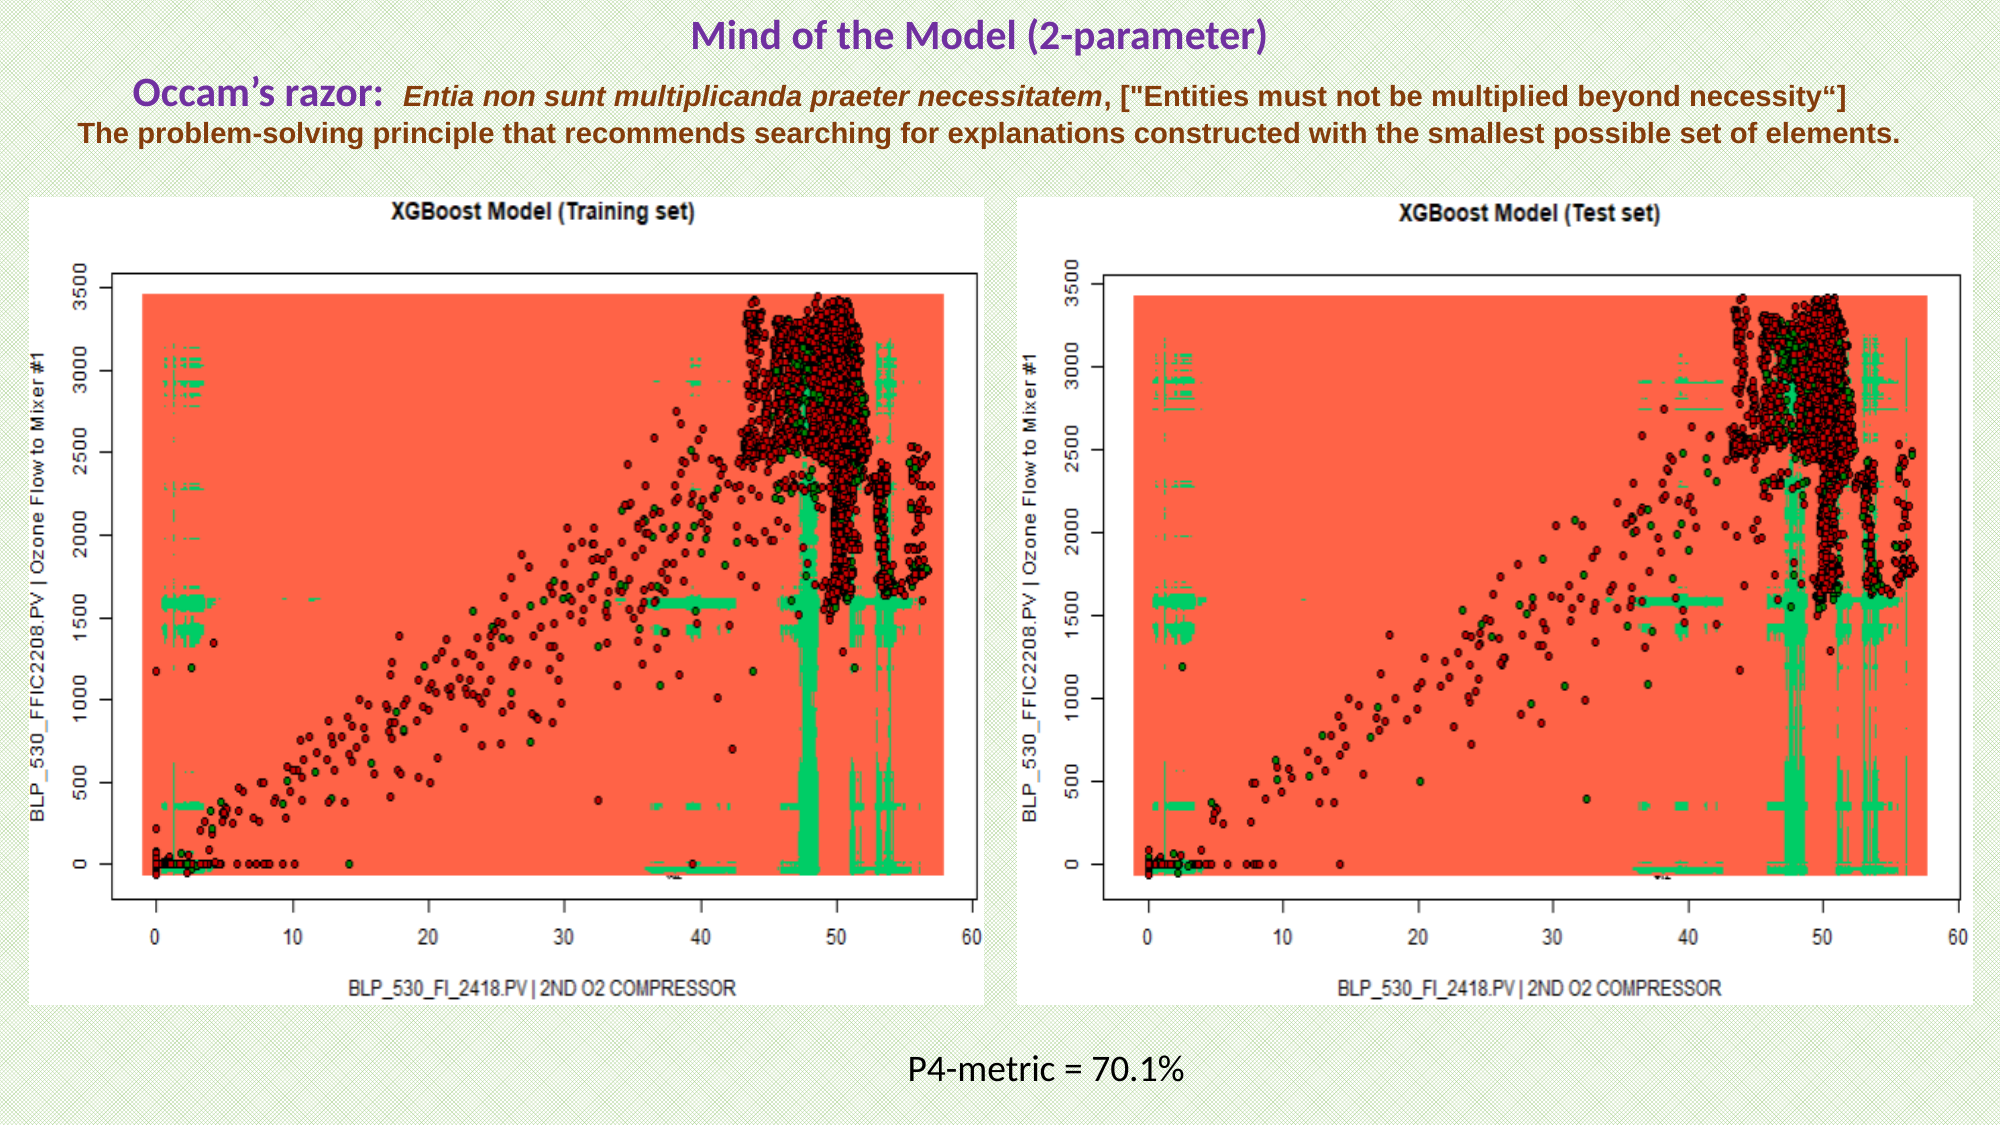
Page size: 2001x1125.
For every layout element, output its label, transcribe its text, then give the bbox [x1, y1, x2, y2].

picture [29, 197, 984, 1005]
picture [1017, 197, 1973, 1005]
text_box Mind of the Model (2-parameter) [385, 0, 1574, 58]
text_box Occam’s razor: Entia non sunt multiplicanda praeter necessitatem, ["Entities must not be multiplied beyond necessity“] The problem-solving principle that recommends searching for explanations constructed with the smallest possible set of elements. [59, 58, 1921, 156]
text_box P4-metric = 70.1% [893, 1036, 1213, 1096]
